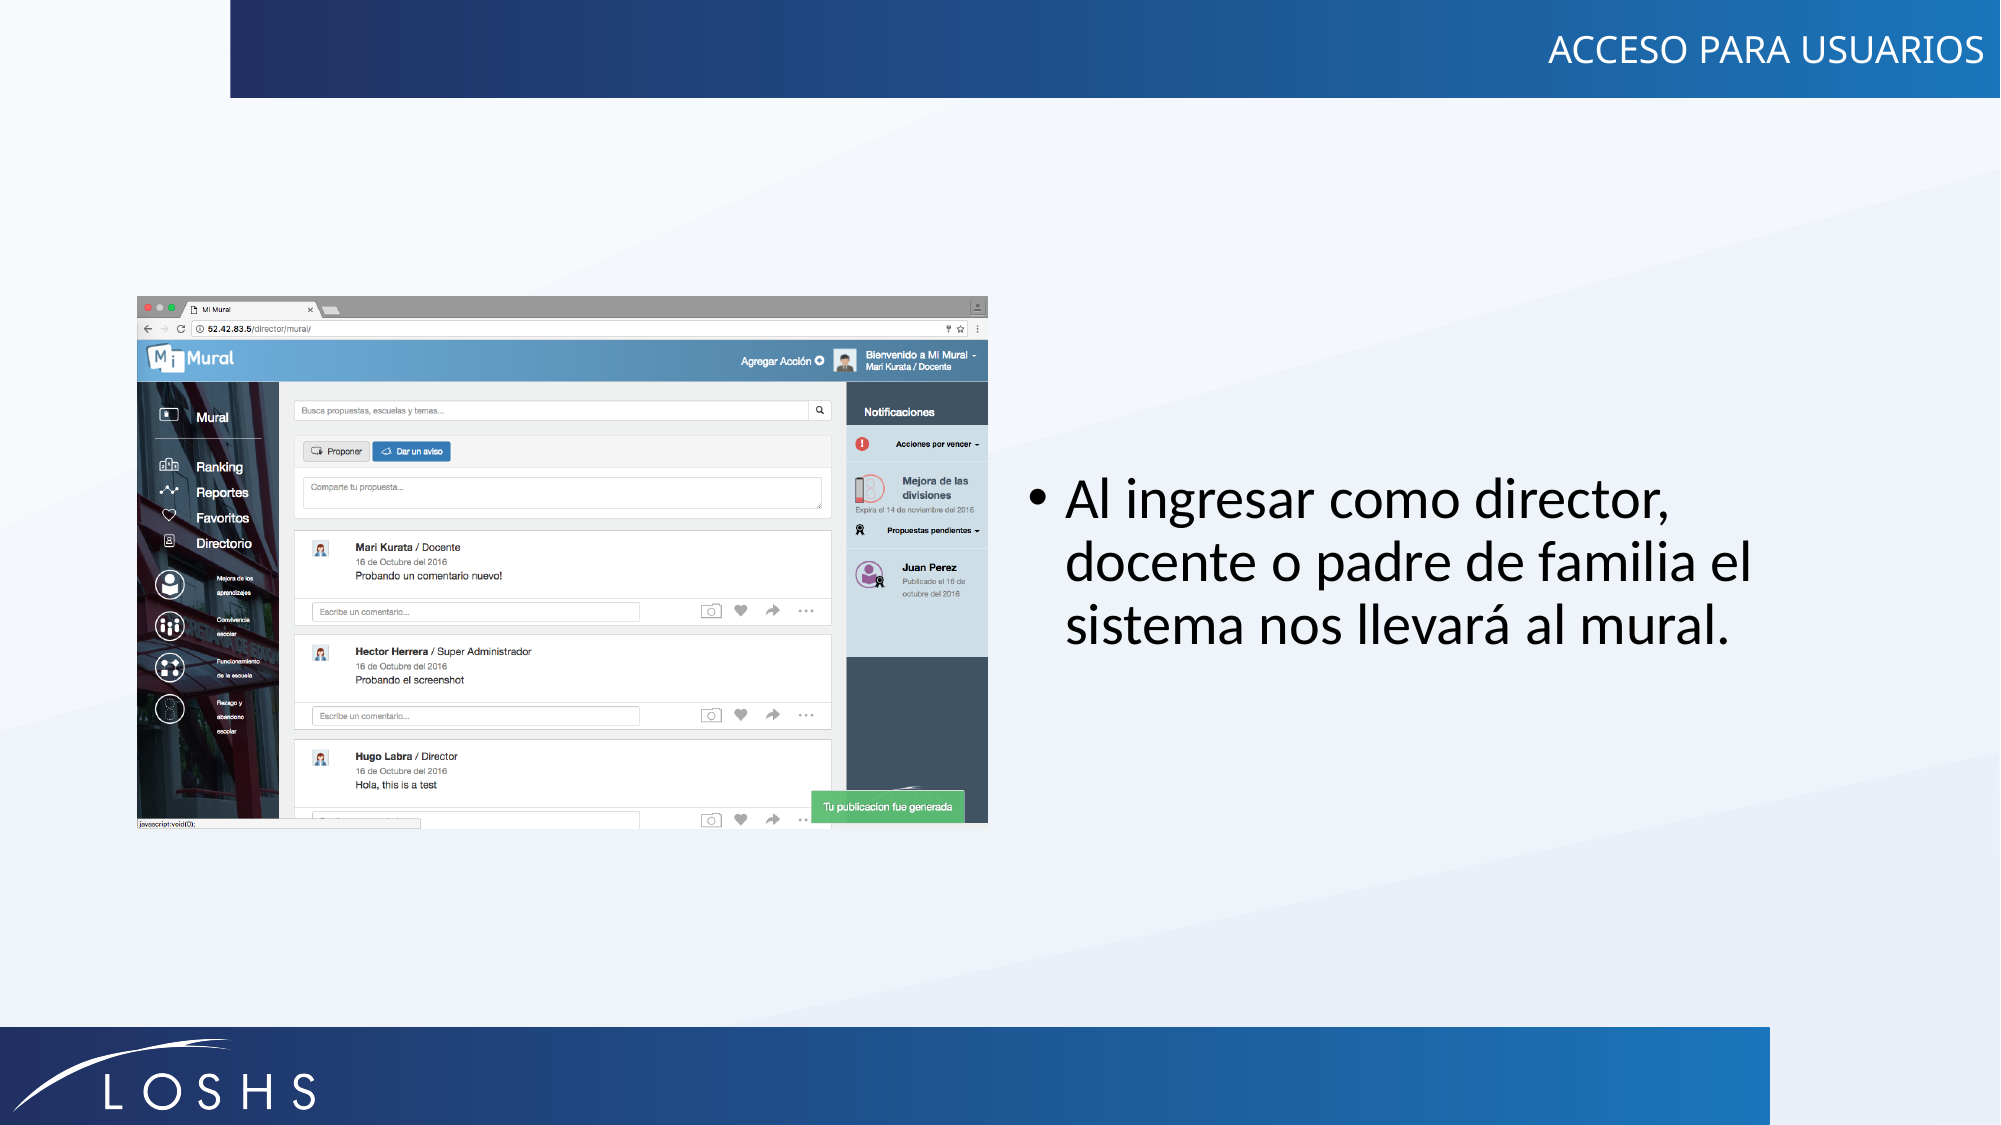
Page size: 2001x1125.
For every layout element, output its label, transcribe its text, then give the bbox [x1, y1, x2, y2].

text_box ACCESO PARA USUARIOS [229, 0, 2000, 99]
picture [0, 1027, 338, 1125]
picture [0, 0, 2001, 1125]
text_box [0, 1026, 1771, 1125]
list Al ingresar como director, docente o padre de familia el sistema nos llevará al mural. [1012, 205, 1863, 920]
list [137, 296, 988, 829]
